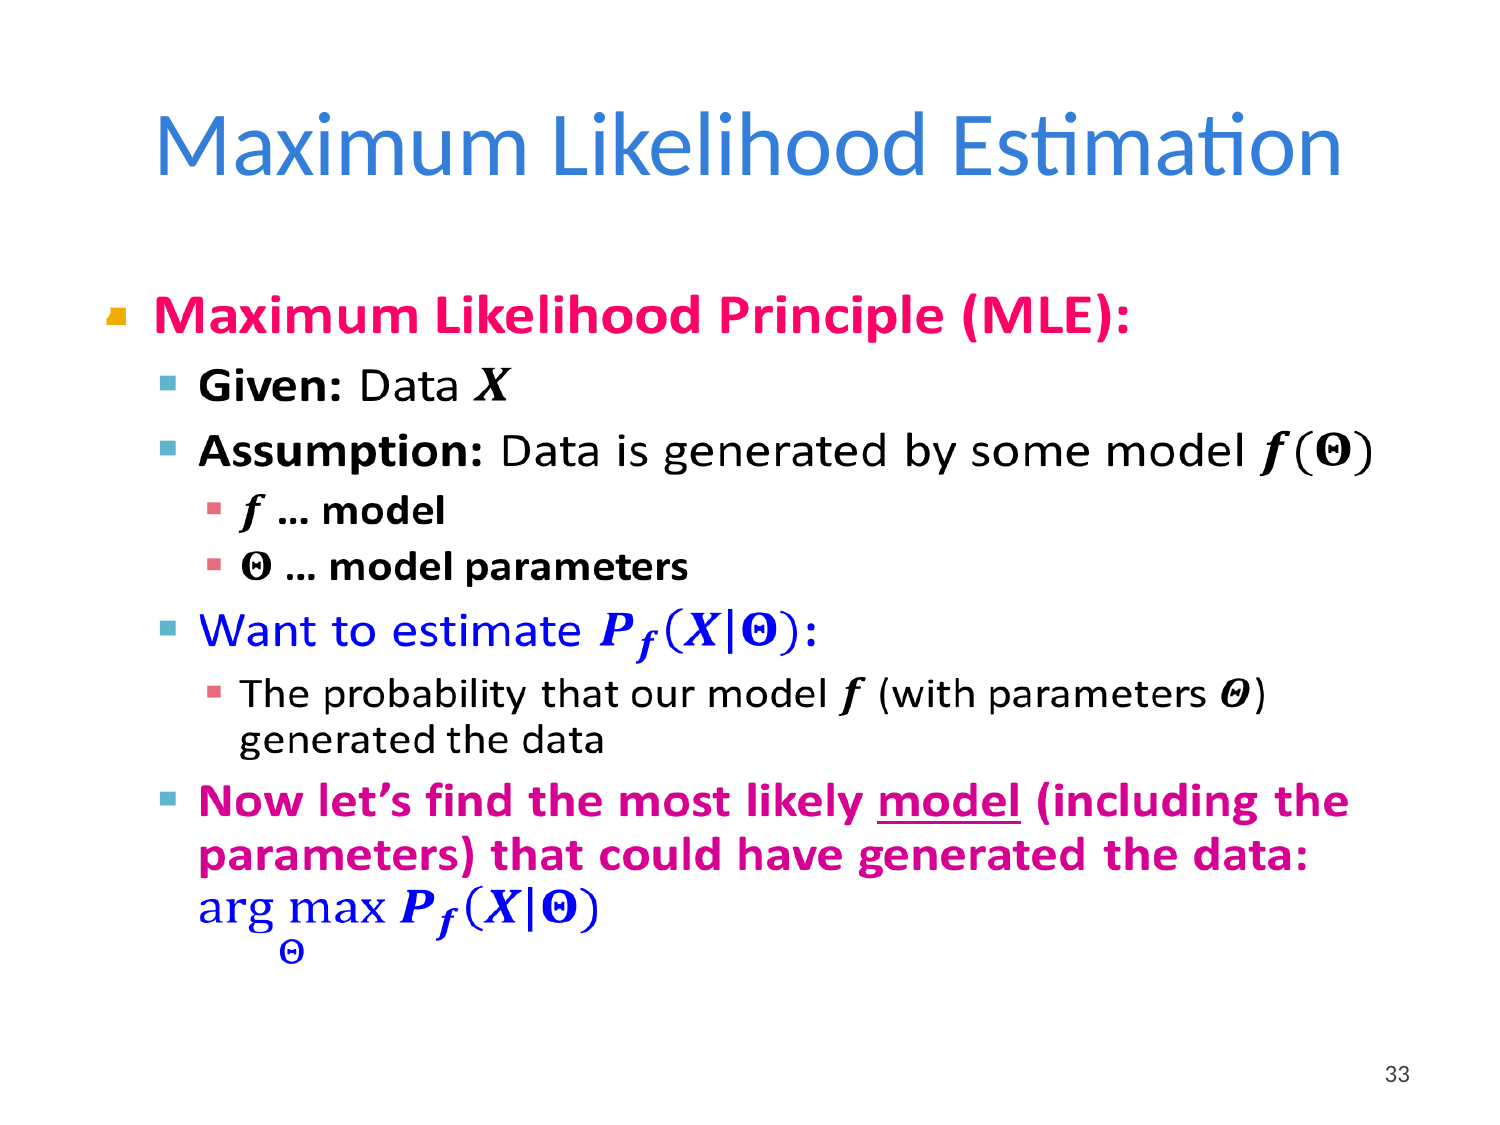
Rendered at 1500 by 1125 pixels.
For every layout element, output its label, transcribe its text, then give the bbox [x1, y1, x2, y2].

slide_number 33 [1074, 1042, 1425, 1103]
title Maximum Likelihood Estimation [75, 45, 1425, 233]
list [75, 262, 1425, 1005]
